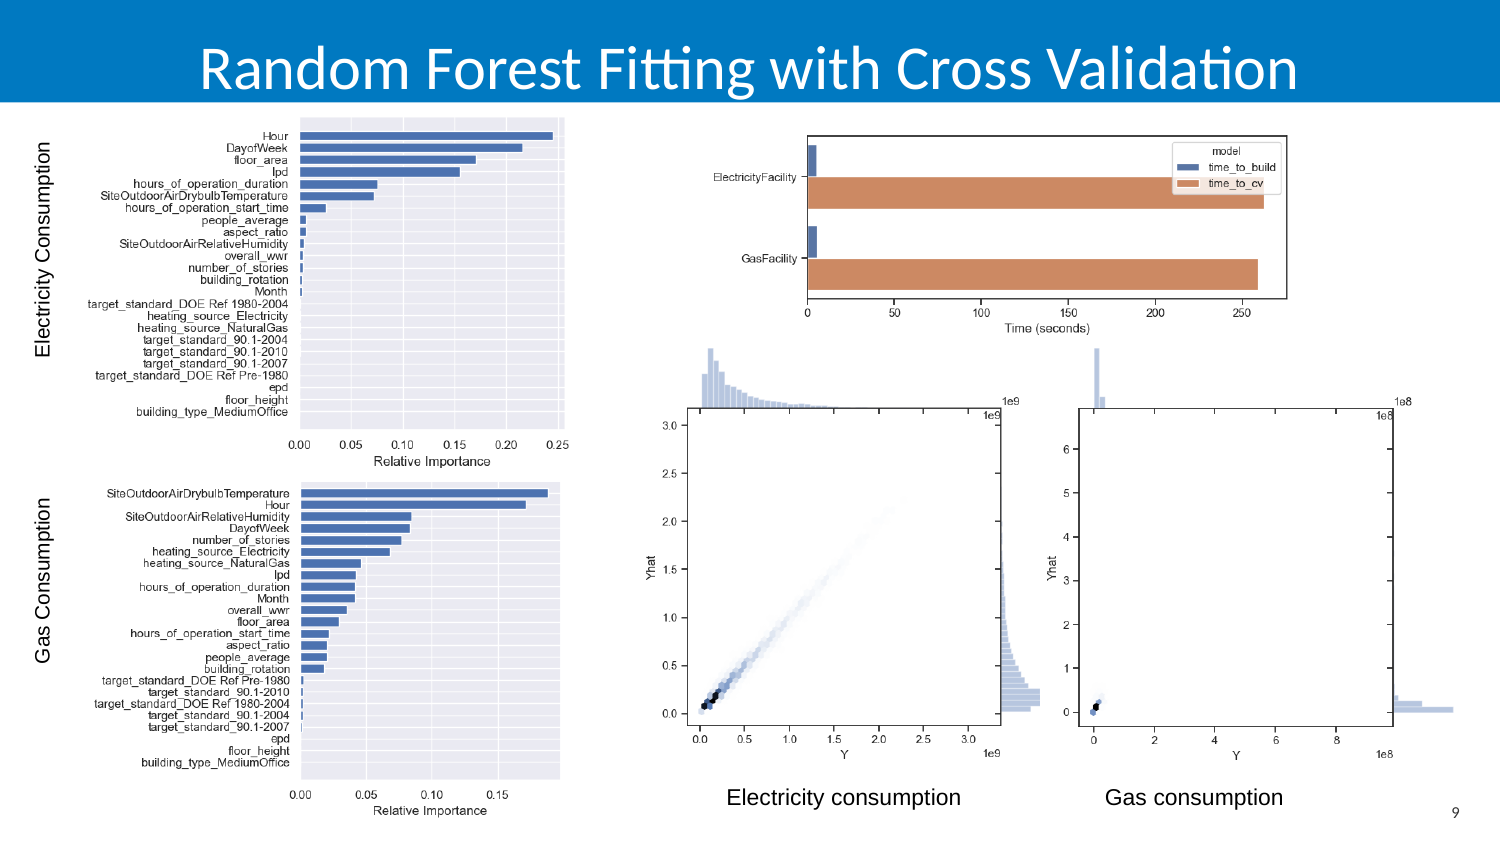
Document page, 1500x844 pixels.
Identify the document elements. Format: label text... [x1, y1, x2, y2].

title Random Forest Fitting with Cross Validation [0, 0, 1500, 103]
picture [73, 102, 581, 832]
text_box Gas Consumption [21, 483, 62, 679]
text_box Electricity Consumption [21, 126, 62, 373]
text_box Electricity consumption [711, 776, 977, 818]
text_box Gas consumption [1089, 778, 1299, 818]
picture [639, 122, 1463, 769]
